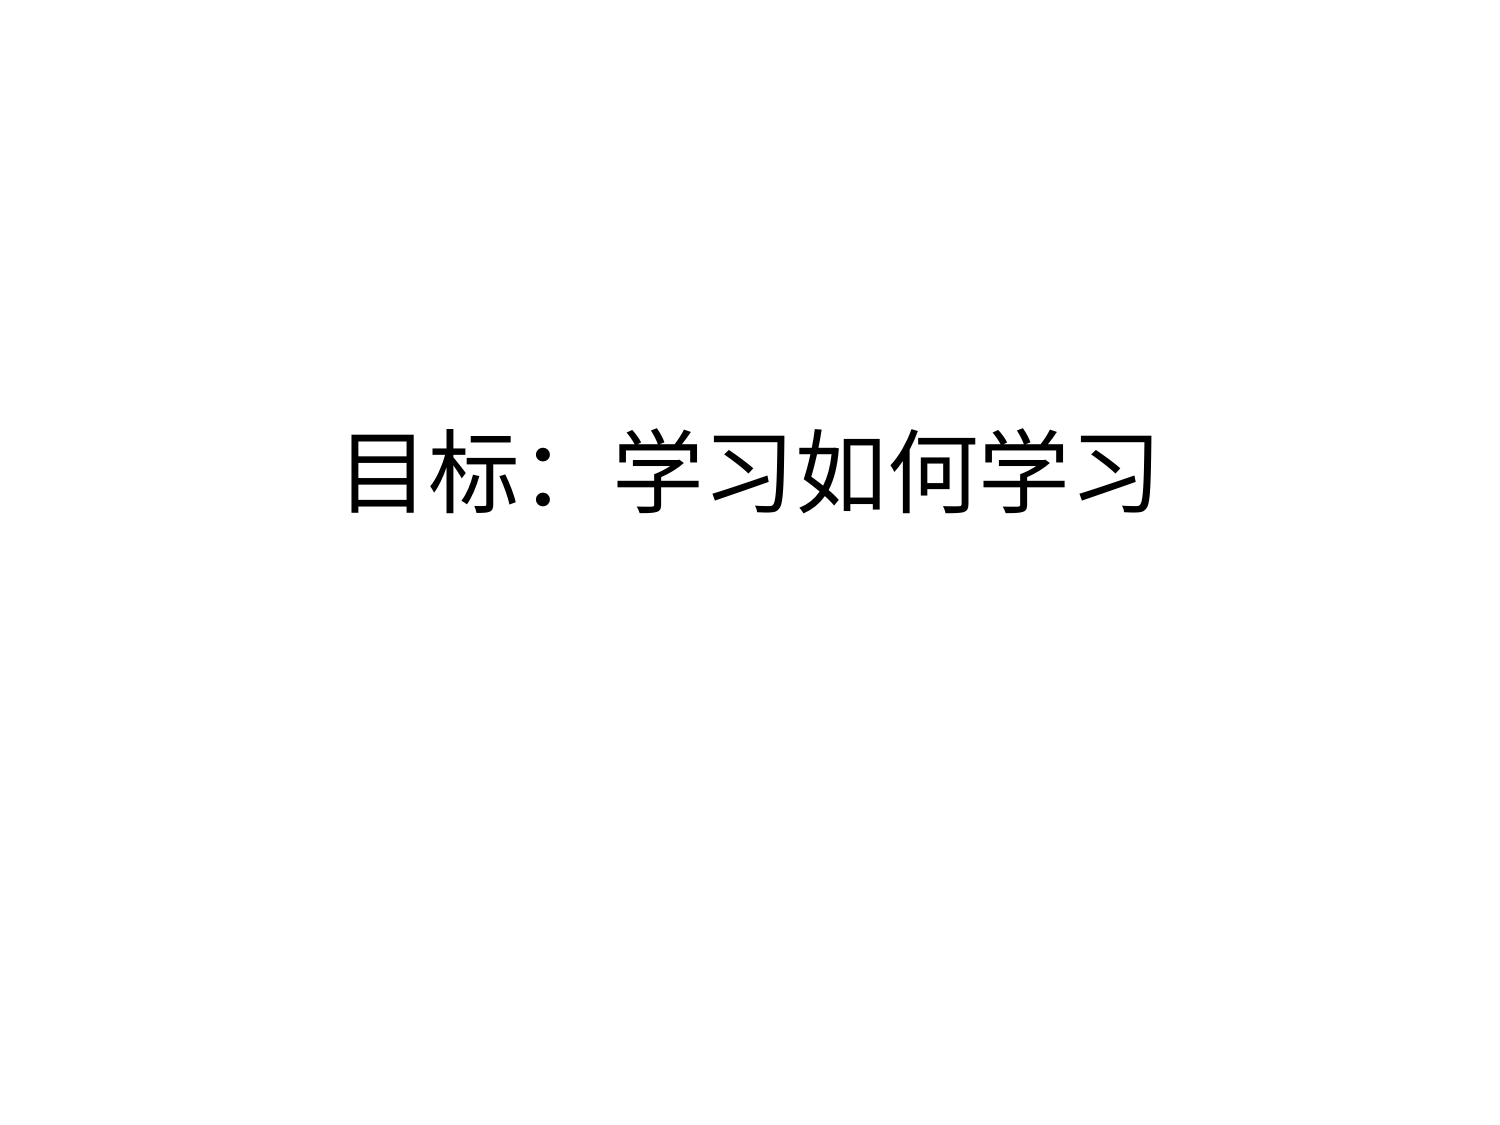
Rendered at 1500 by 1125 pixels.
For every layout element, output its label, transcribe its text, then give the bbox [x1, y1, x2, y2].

title 目标：学习如何学习 [75, 375, 1425, 564]
